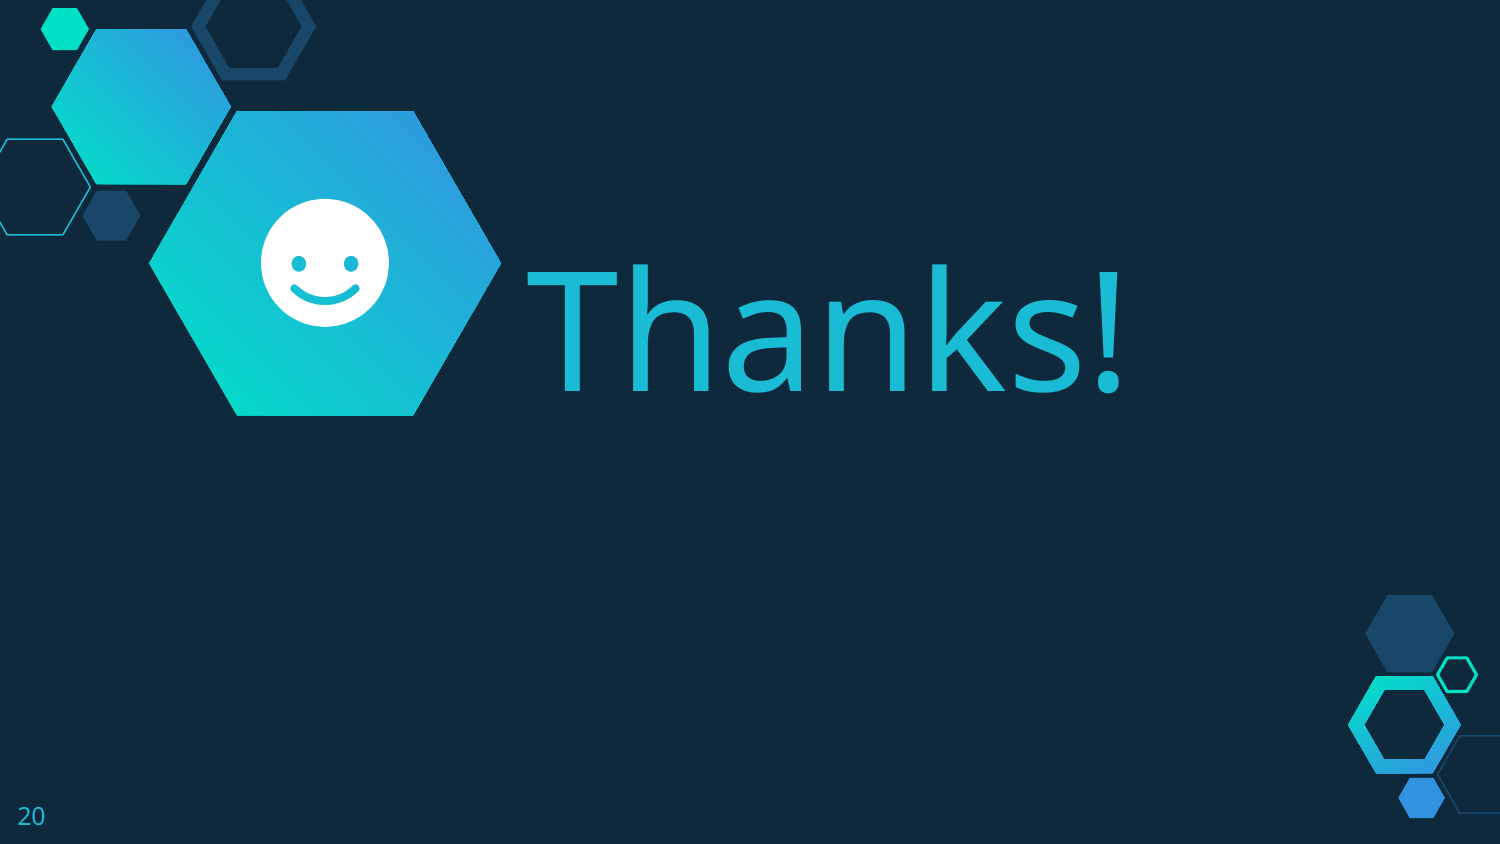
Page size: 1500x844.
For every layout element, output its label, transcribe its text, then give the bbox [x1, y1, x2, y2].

text_box [261, 198, 389, 327]
text_box [149, 111, 501, 416]
slide_number 20 [2, 785, 93, 844]
title Thanks! [511, 249, 1260, 441]
